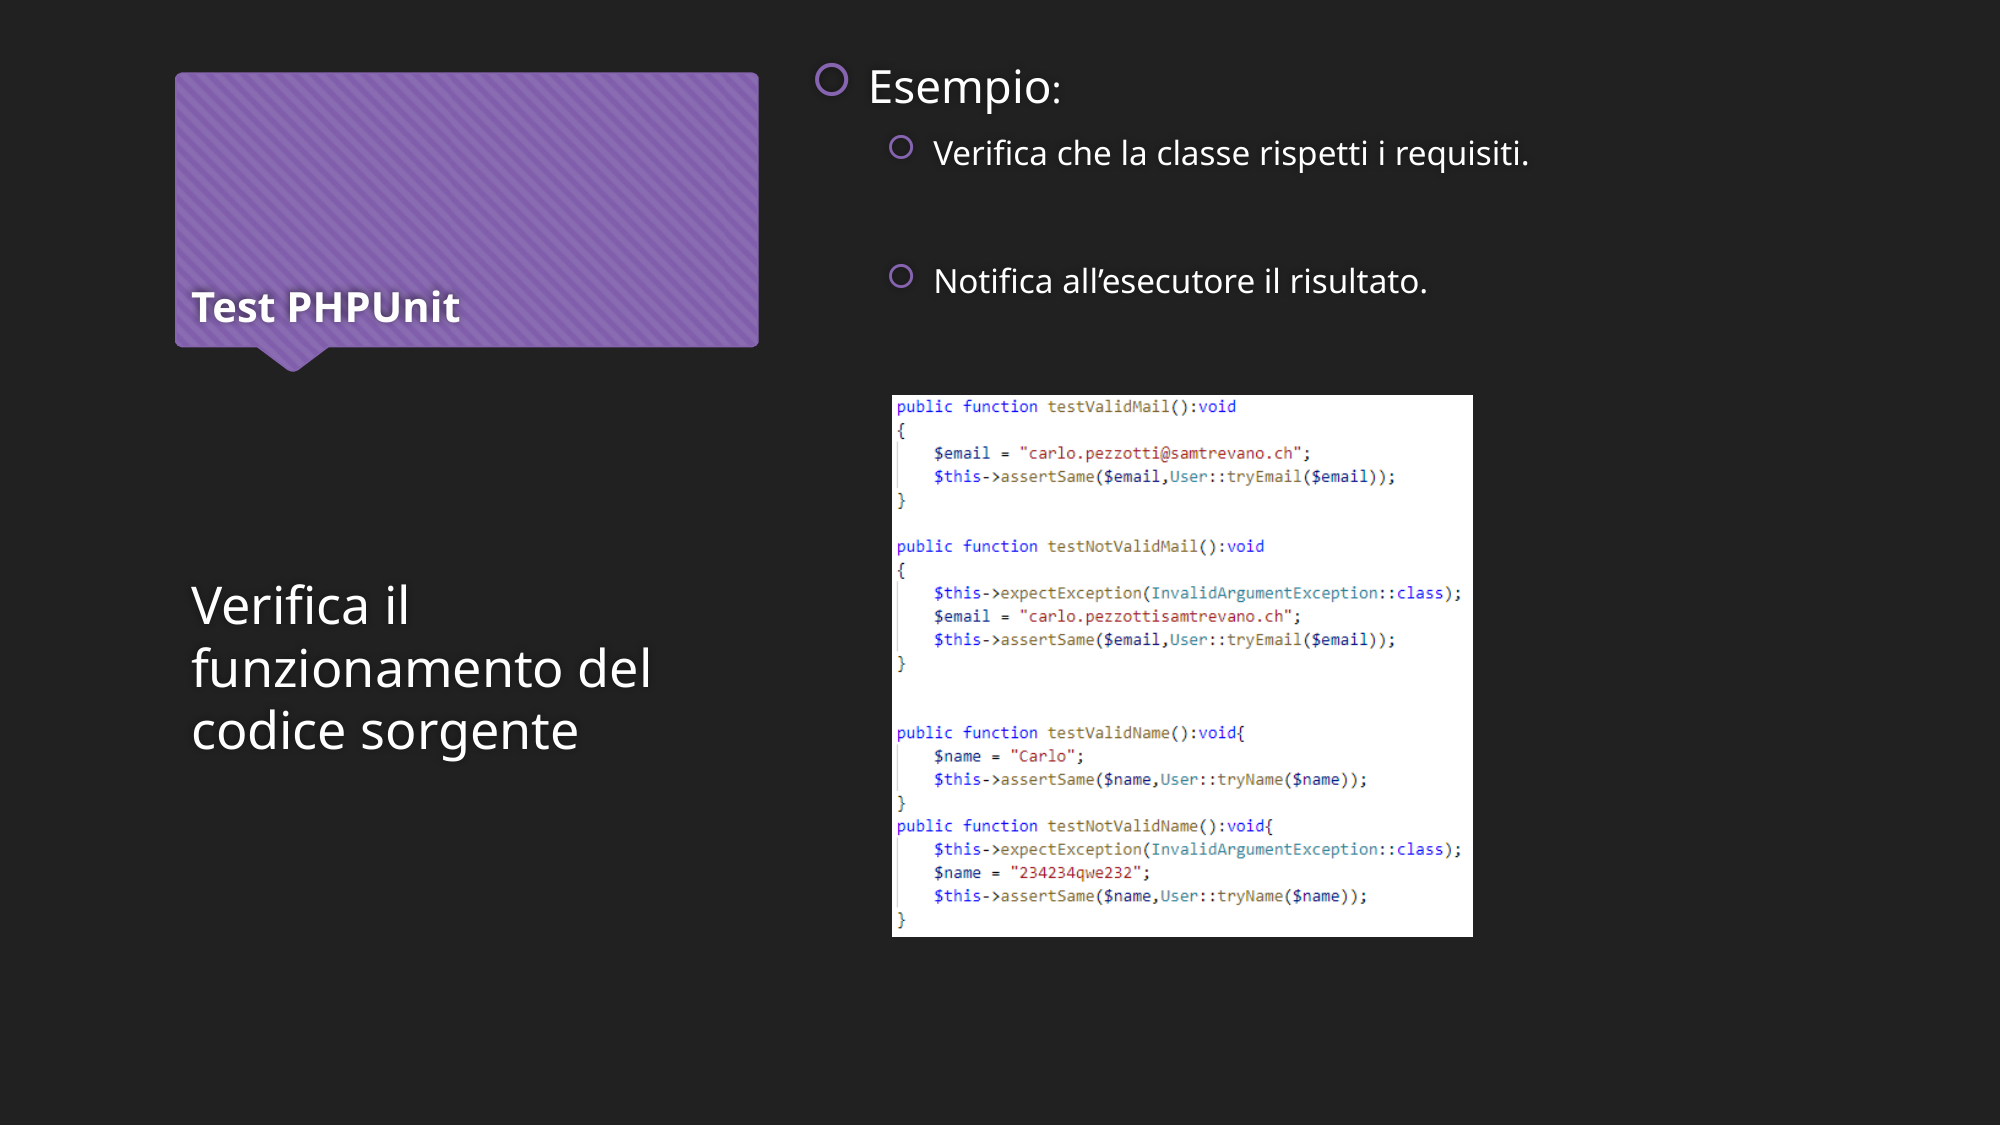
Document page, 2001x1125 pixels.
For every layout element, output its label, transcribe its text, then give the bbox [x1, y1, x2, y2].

picture [892, 395, 1473, 937]
title Test PHPUnit [176, 73, 758, 339]
list Verifica il funzionamento del codice sorgente [176, 370, 758, 962]
list Esempio: Verifica che la classe rispetti i requisiti. Notifica all’esecutore il risultato. [796, 73, 1823, 962]
